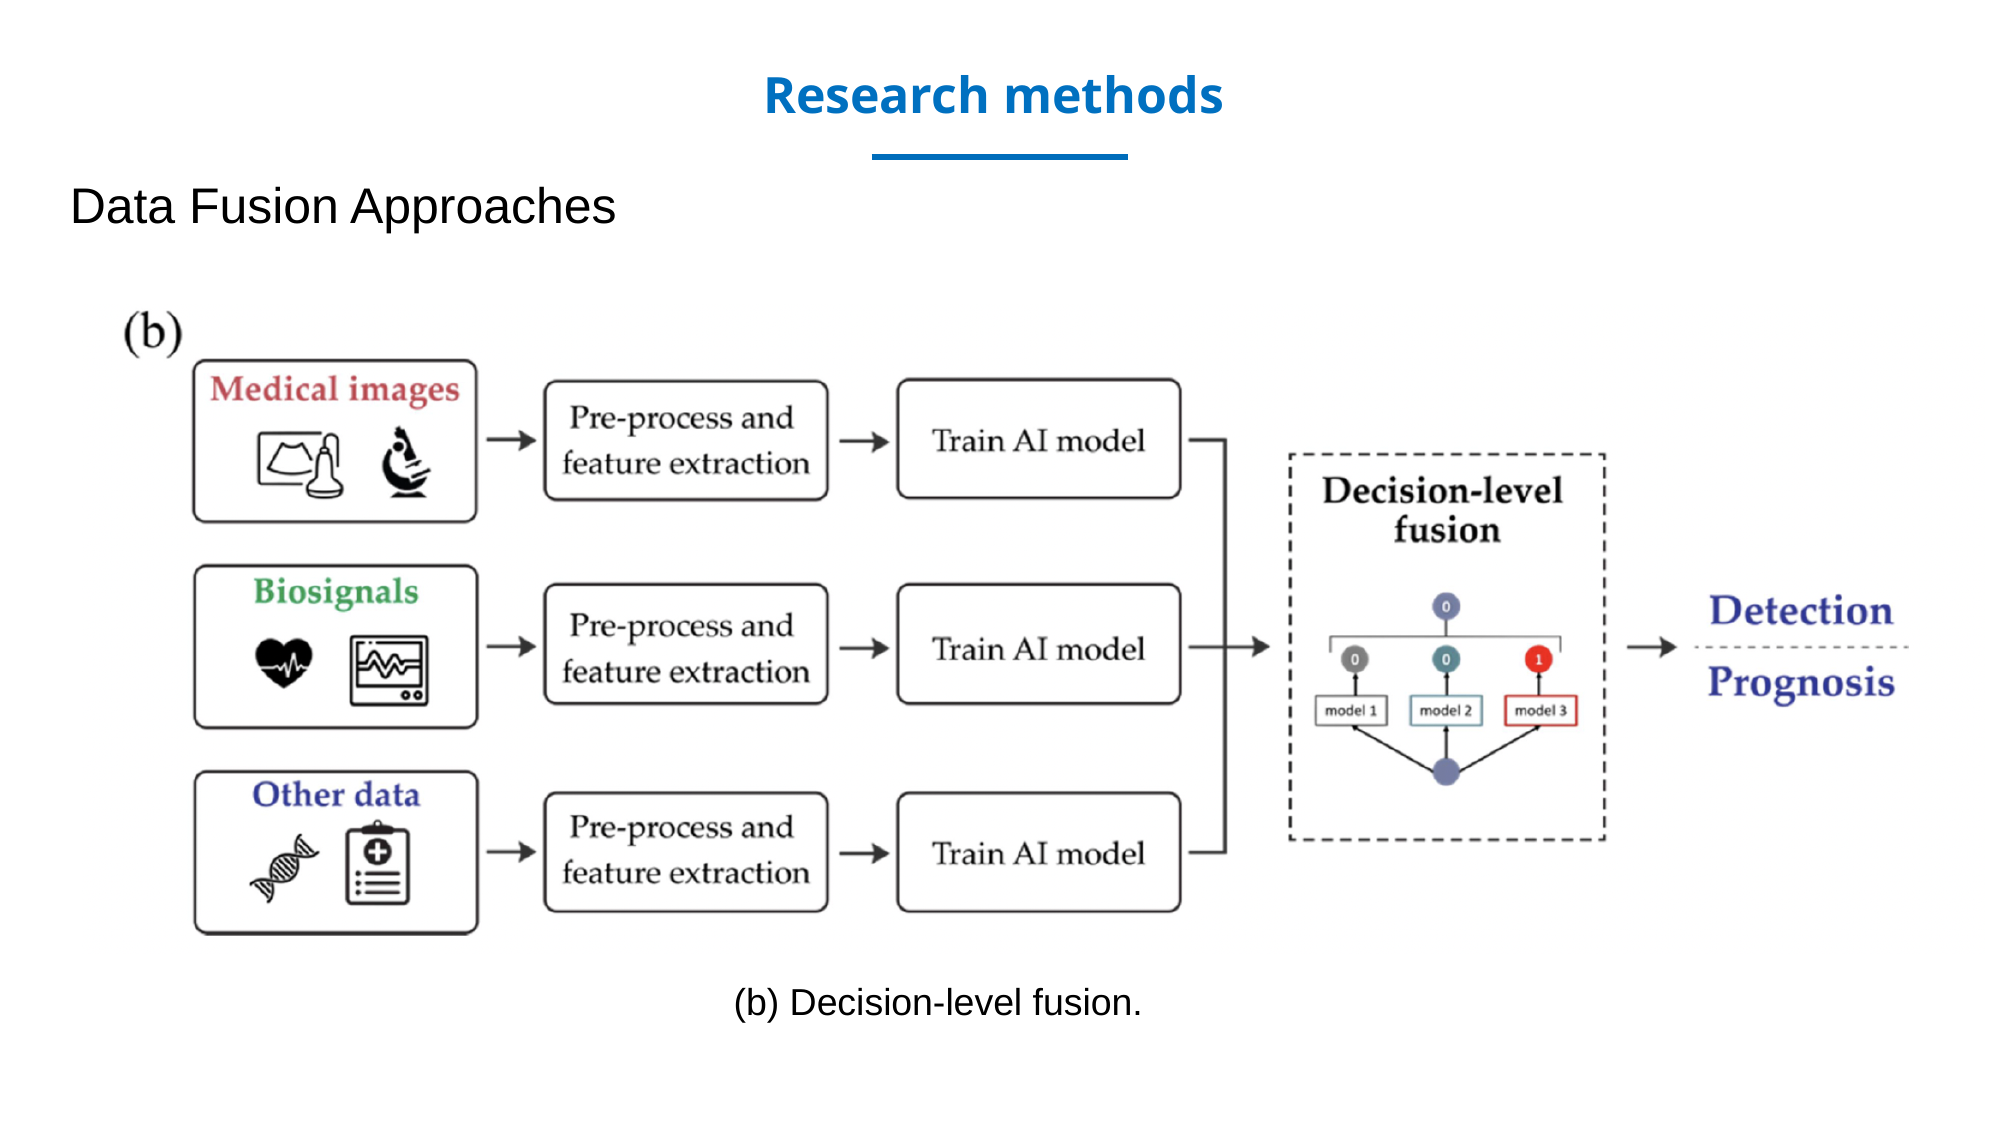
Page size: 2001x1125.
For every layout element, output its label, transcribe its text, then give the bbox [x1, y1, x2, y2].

text_box [803, 114, 1197, 169]
picture [81, 303, 1986, 954]
text_box Research methods [686, 56, 1314, 192]
text_box (b) Decision-level fusion. [718, 971, 1720, 1031]
text_box Data Fusion Approaches [55, 166, 1056, 241]
